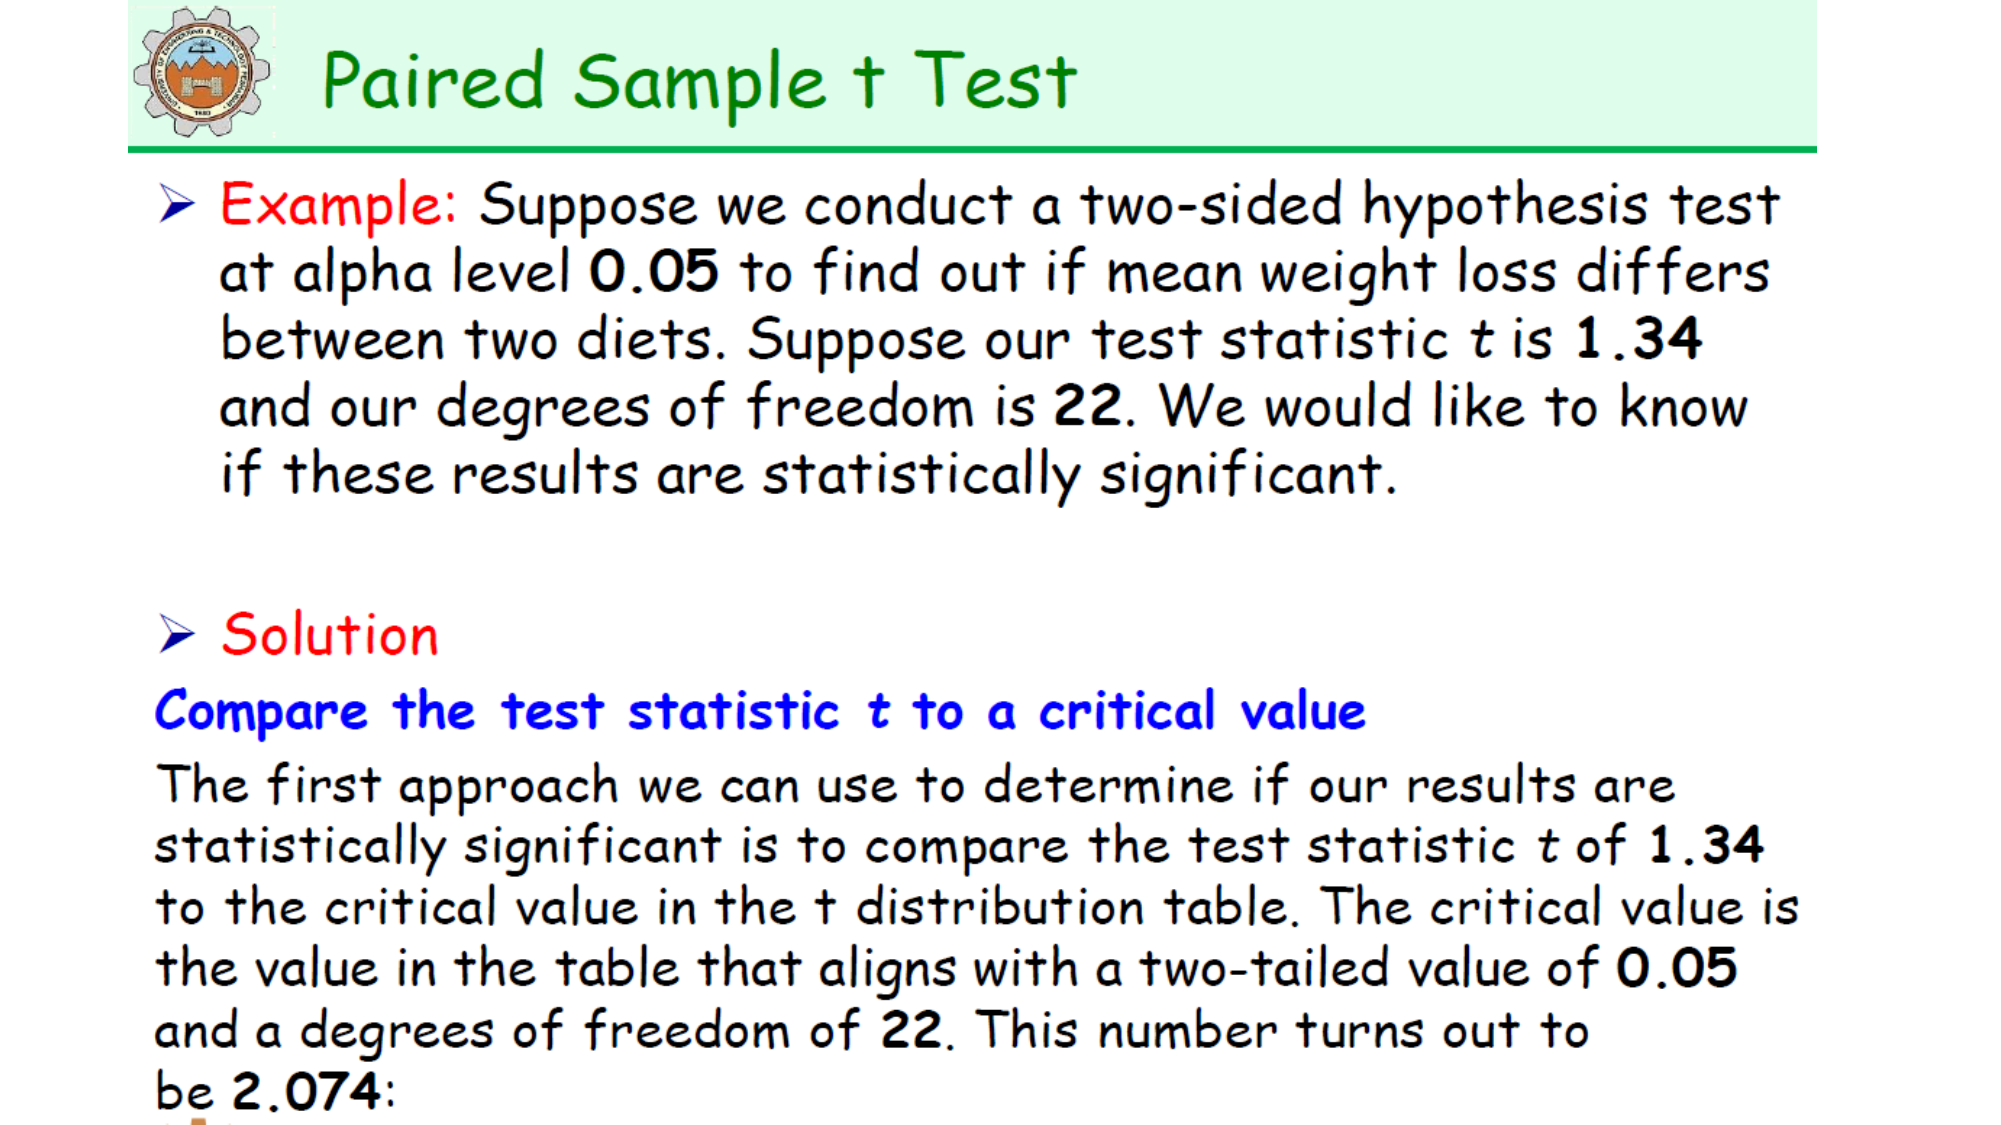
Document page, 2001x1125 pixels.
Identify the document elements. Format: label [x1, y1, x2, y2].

picture [128, 0, 1817, 1125]
